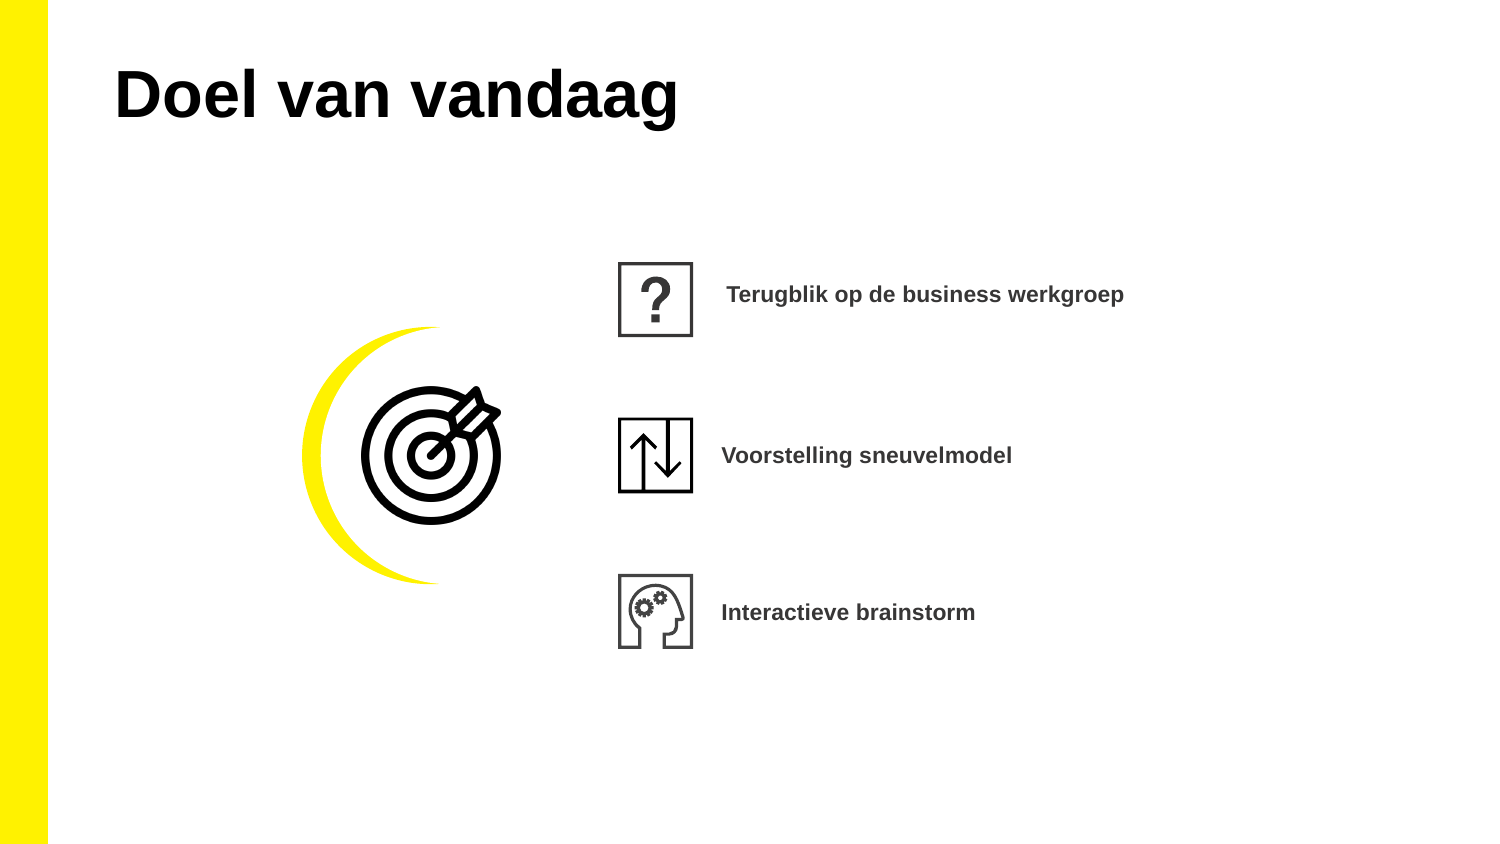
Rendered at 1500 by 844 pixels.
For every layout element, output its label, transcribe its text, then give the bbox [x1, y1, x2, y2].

text_box Voorstelling sneuvelmodel [706, 433, 1421, 478]
text_box Doel van vandaag [103, 44, 1397, 167]
text_box Terugblik op de business werkgroep [711, 272, 1416, 317]
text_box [617, 261, 694, 338]
text_box [320, 326, 579, 585]
text_box Interactieve brainstorm [706, 589, 1421, 635]
picture [360, 385, 501, 526]
text_box [618, 417, 694, 494]
text_box [302, 326, 439, 585]
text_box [617, 573, 694, 650]
